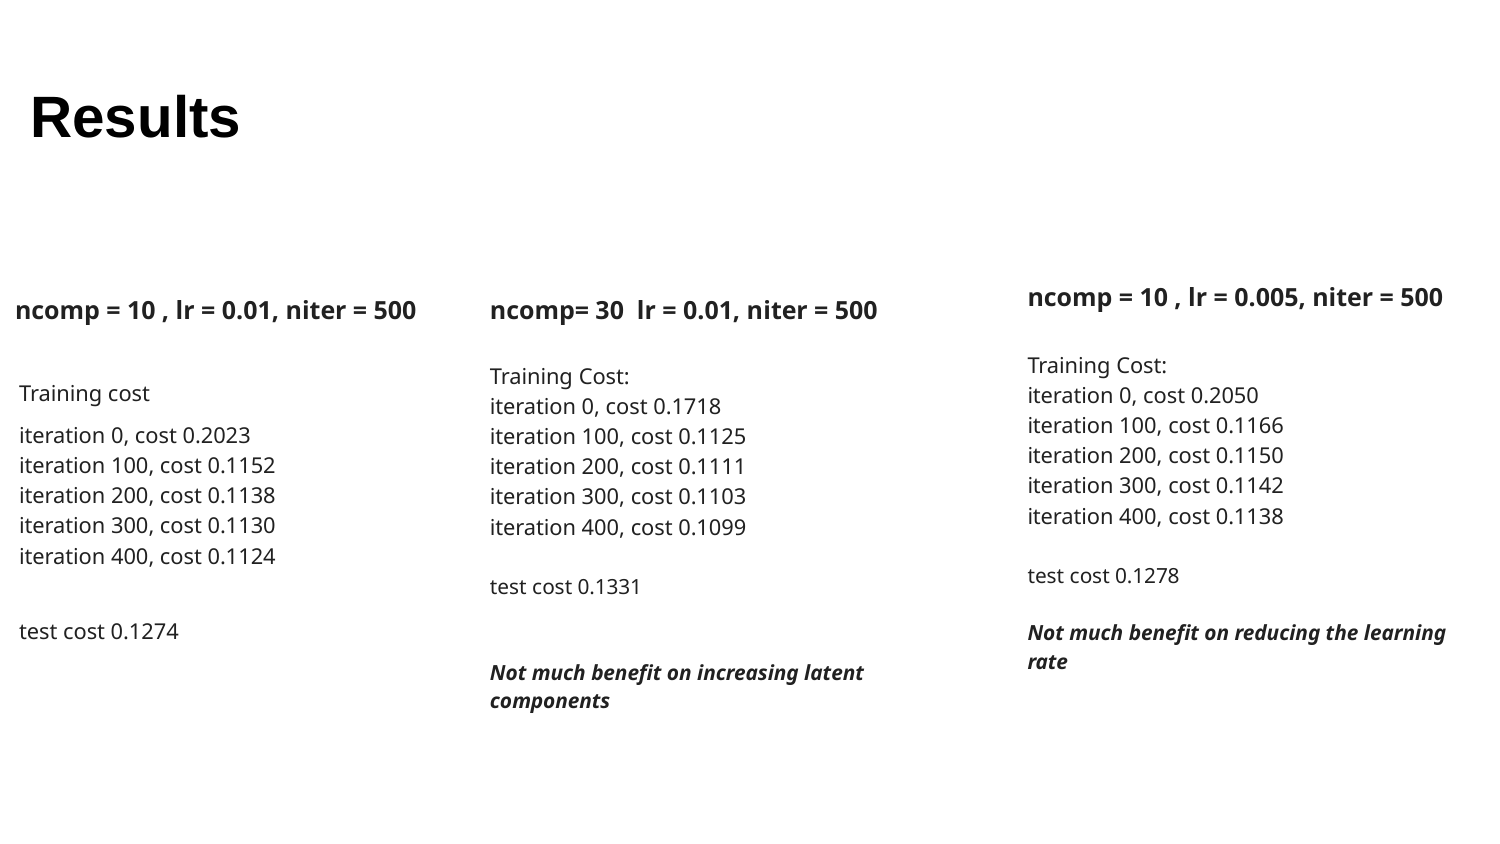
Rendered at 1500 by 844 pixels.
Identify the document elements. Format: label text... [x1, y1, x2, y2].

text_box ncomp= 30 lr = 0.01, niter = 500 Training Cost: iteration 0, cost 0.1718 iteration 100, cost 0.1125 iteration 200, cost 0.1111 iteration 300, cost 0.1103 iteration 400, cost 0.1099 test cost 0.1331 Not much benefit on increasing latent components [474, 274, 968, 729]
text_box ncomp = 10 , lr = 0.01, niter = 500 Training cost iteration 0, cost 0.2023 iteration 100, cost 0.1152 iteration 200, cost 0.1138 iteration 300, cost 0.1130 iteration 400, cost 0.1124 test cost 0.1274 [0, 274, 474, 659]
text_box Results [15, 64, 994, 165]
text_box ncomp = 10 , lr = 0.005, niter = 500 Training Cost: iteration 0, cost 0.2050 iteration 100, cost 0.1166 iteration 200, cost 0.1150 iteration 300, cost 0.1142 iteration 400, cost 0.1138 test cost 0.1278 Not much benefit on reducing the learning rate [1012, 262, 1500, 718]
